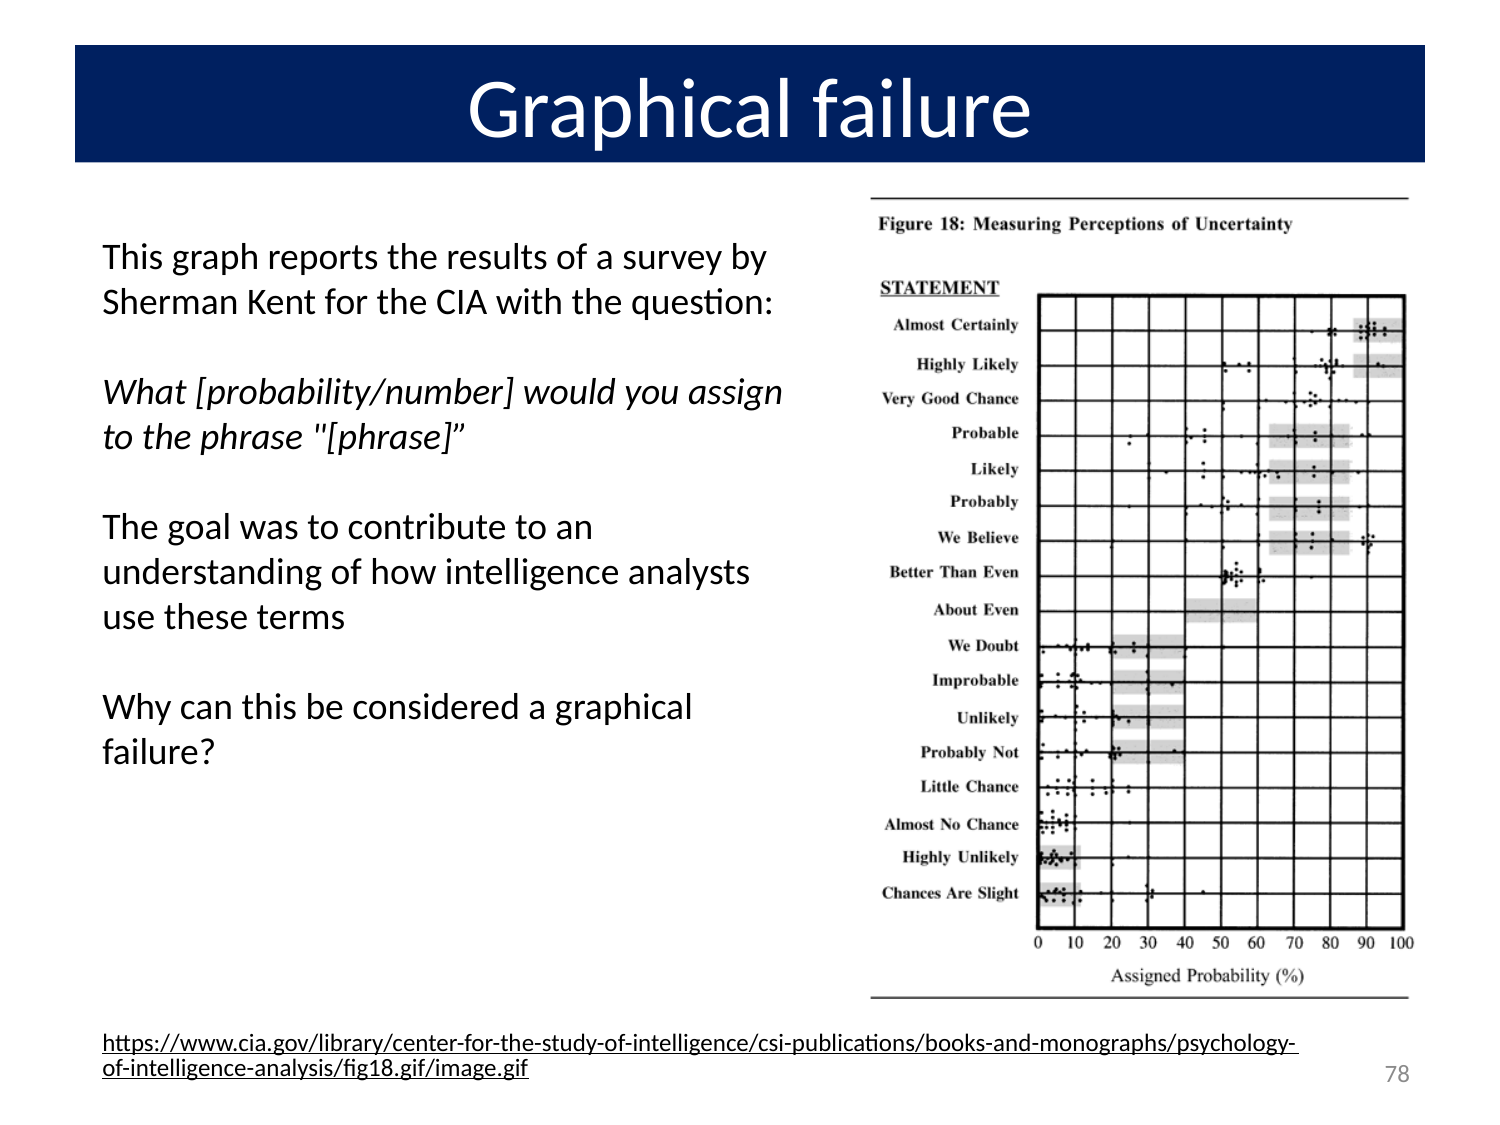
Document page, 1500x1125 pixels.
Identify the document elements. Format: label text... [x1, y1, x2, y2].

title Graphical failure [75, 45, 1425, 163]
text_box https://www.cia.gov/library/center-for-the-study-of-intelligence/csi-publications/books-and-monographs/psychology-of-intelligence-analysis/fig18.gif/image.gif [87, 1018, 1325, 1094]
slide_number 78 [1074, 1042, 1425, 1103]
text_box This graph reports the results of a survey by Sherman Kent for the CIA with the question: What [probability/number] would you assign to the phrase "[phrase]” The goal was to contribute to an understanding of how intelligence analysts use these terms Why can this be considered a graphical failure? [87, 224, 813, 780]
picture [862, 174, 1433, 1019]
